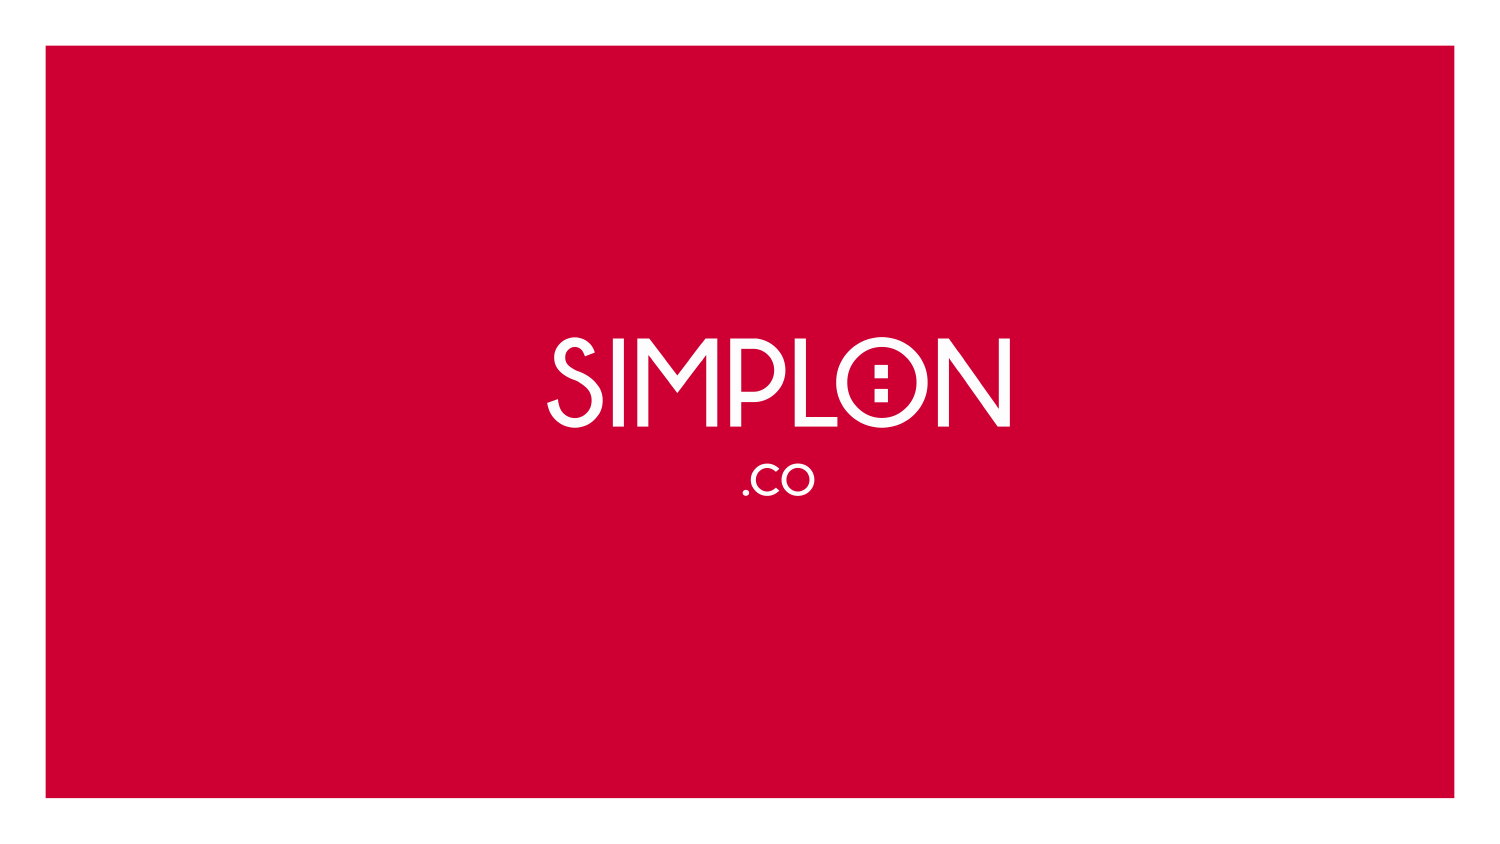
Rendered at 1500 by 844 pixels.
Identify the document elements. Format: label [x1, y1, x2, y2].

text_box [45, 45, 1455, 799]
list [182, 0, 1500, 511]
picture [547, 337, 1010, 496]
